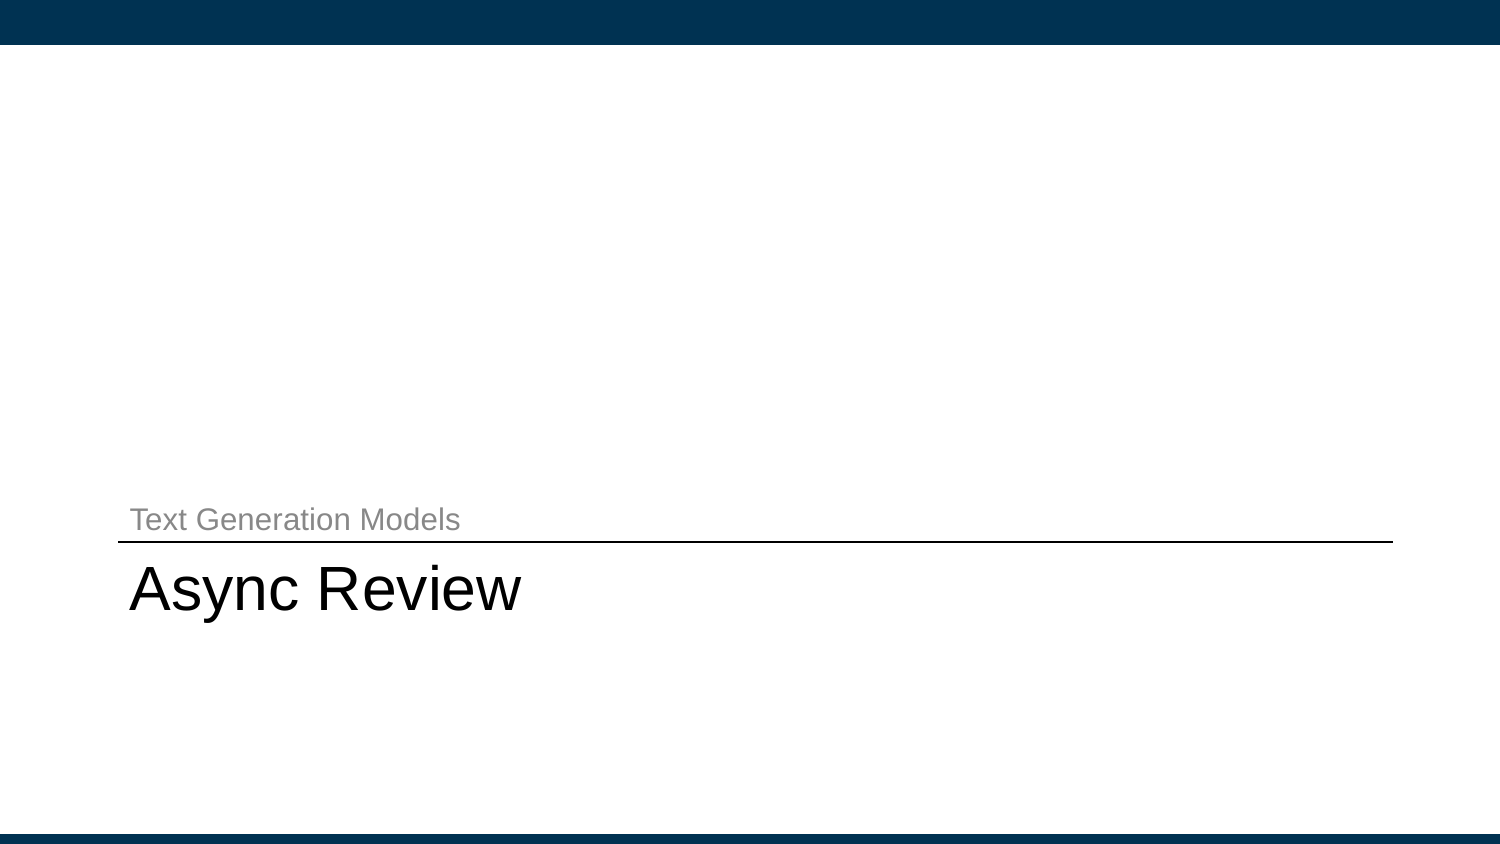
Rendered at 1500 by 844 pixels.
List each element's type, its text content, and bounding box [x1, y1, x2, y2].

title Async Review [118, 543, 1394, 710]
list Text Generation Models [118, 357, 1394, 543]
